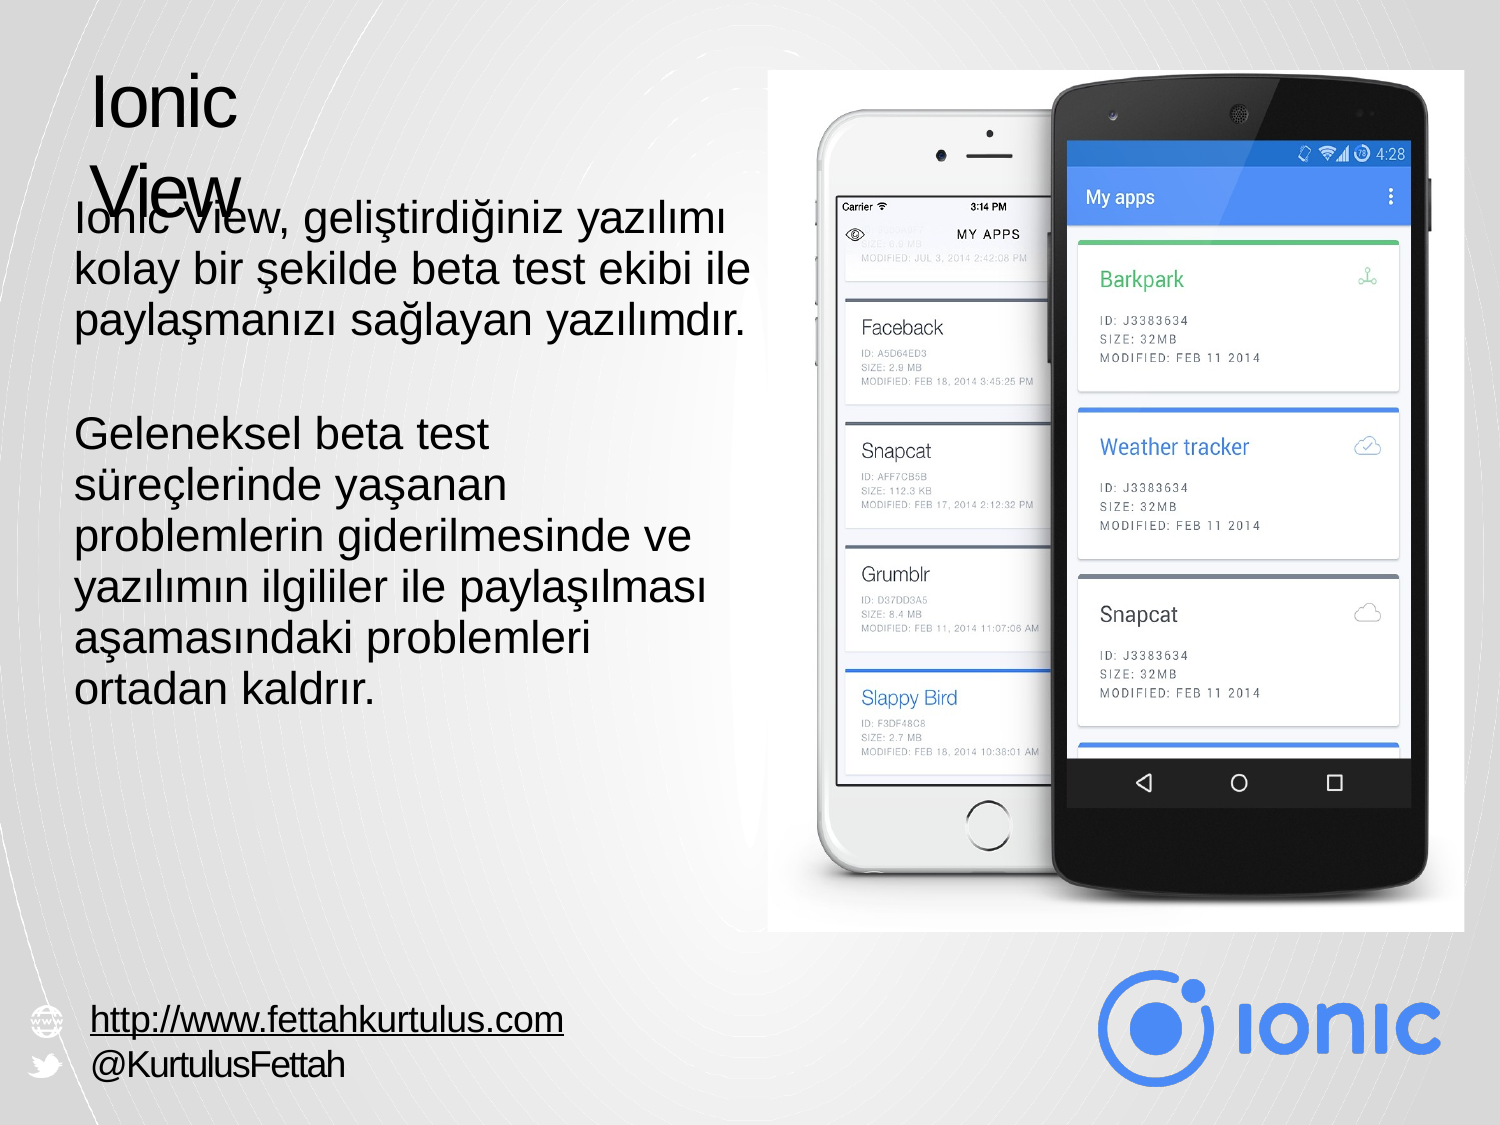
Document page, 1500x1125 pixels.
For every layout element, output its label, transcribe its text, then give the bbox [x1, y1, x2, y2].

text_box http://www.fettahkurtulus.com @KurtulusFettah [87, 1002, 572, 1085]
text_box [30, 1005, 63, 1038]
text_box [767, 70, 1465, 932]
text_box Ionic View, geliştirdiğiniz yazılımı kolay bir şekilde beta test ekibi ile paylaşmanızı sağlayan yazılımdır. Geleneksel beta test süreçlerinde yaşanan problemlerin giderilmesinde ve yazılımın ilgililer ile paylaşılması aşamasındaki problemleri ortadan kaldrır. [71, 186, 767, 715]
text_box [26, 1053, 63, 1078]
title Ionic View [87, 50, 406, 186]
picture [0, 0, 1500, 1125]
text_box [1098, 970, 1441, 1087]
